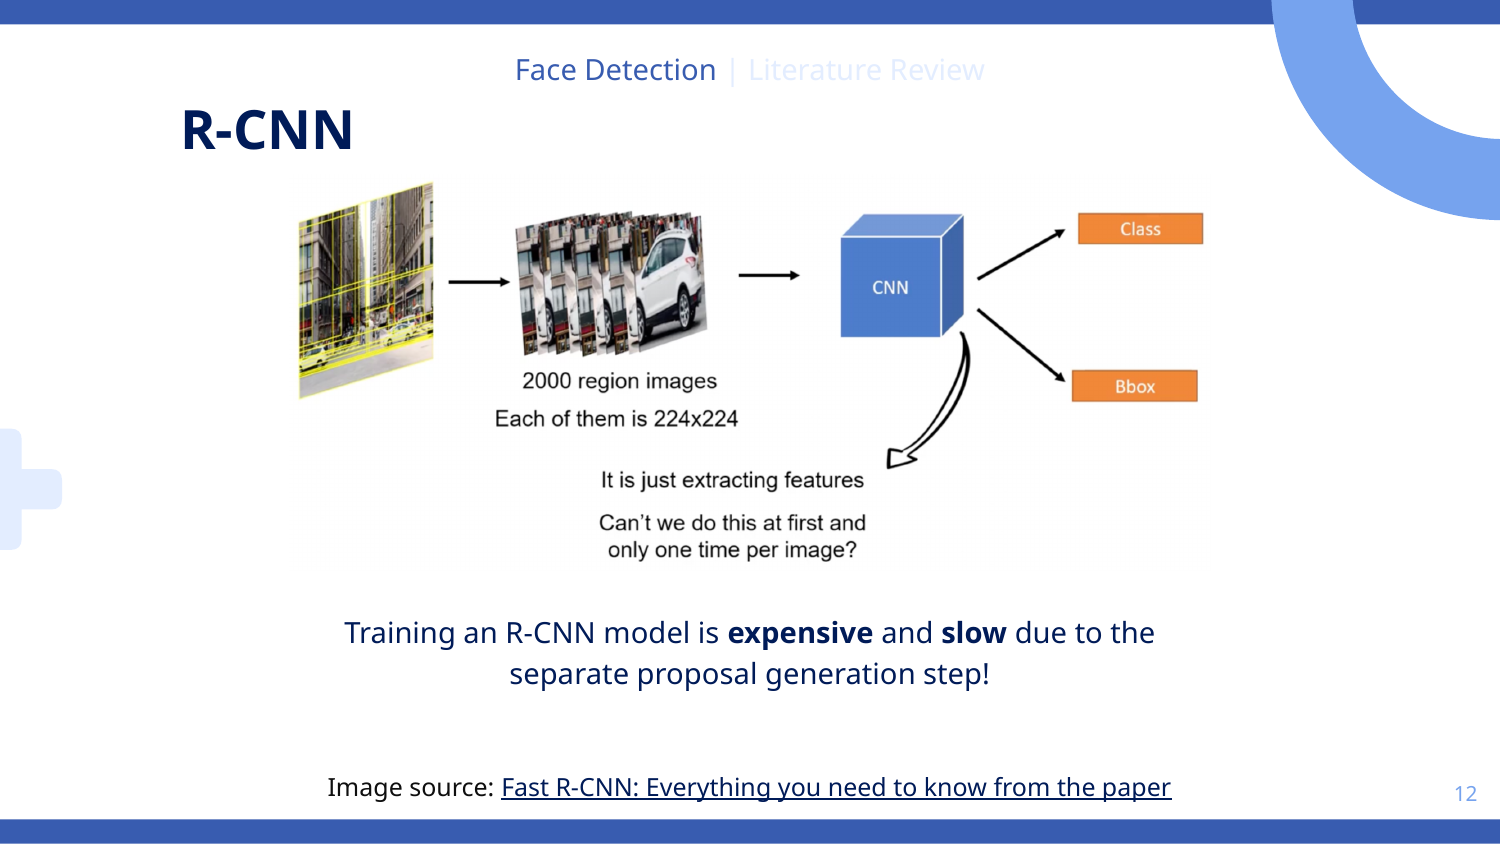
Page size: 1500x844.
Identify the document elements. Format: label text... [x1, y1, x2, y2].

text_box Image source: Fast R-CNN: Everything you need to know from the paper [78, 750, 1422, 820]
title R-CNN [90, 89, 1091, 175]
picture [288, 174, 1212, 572]
title 12 [1433, 765, 1498, 821]
subtitle Face Detection | Literature Review [0, 31, 1500, 93]
text_box Training an R-CNN model is expensive and slow due to the separate proposal generation step! [288, 594, 1211, 705]
